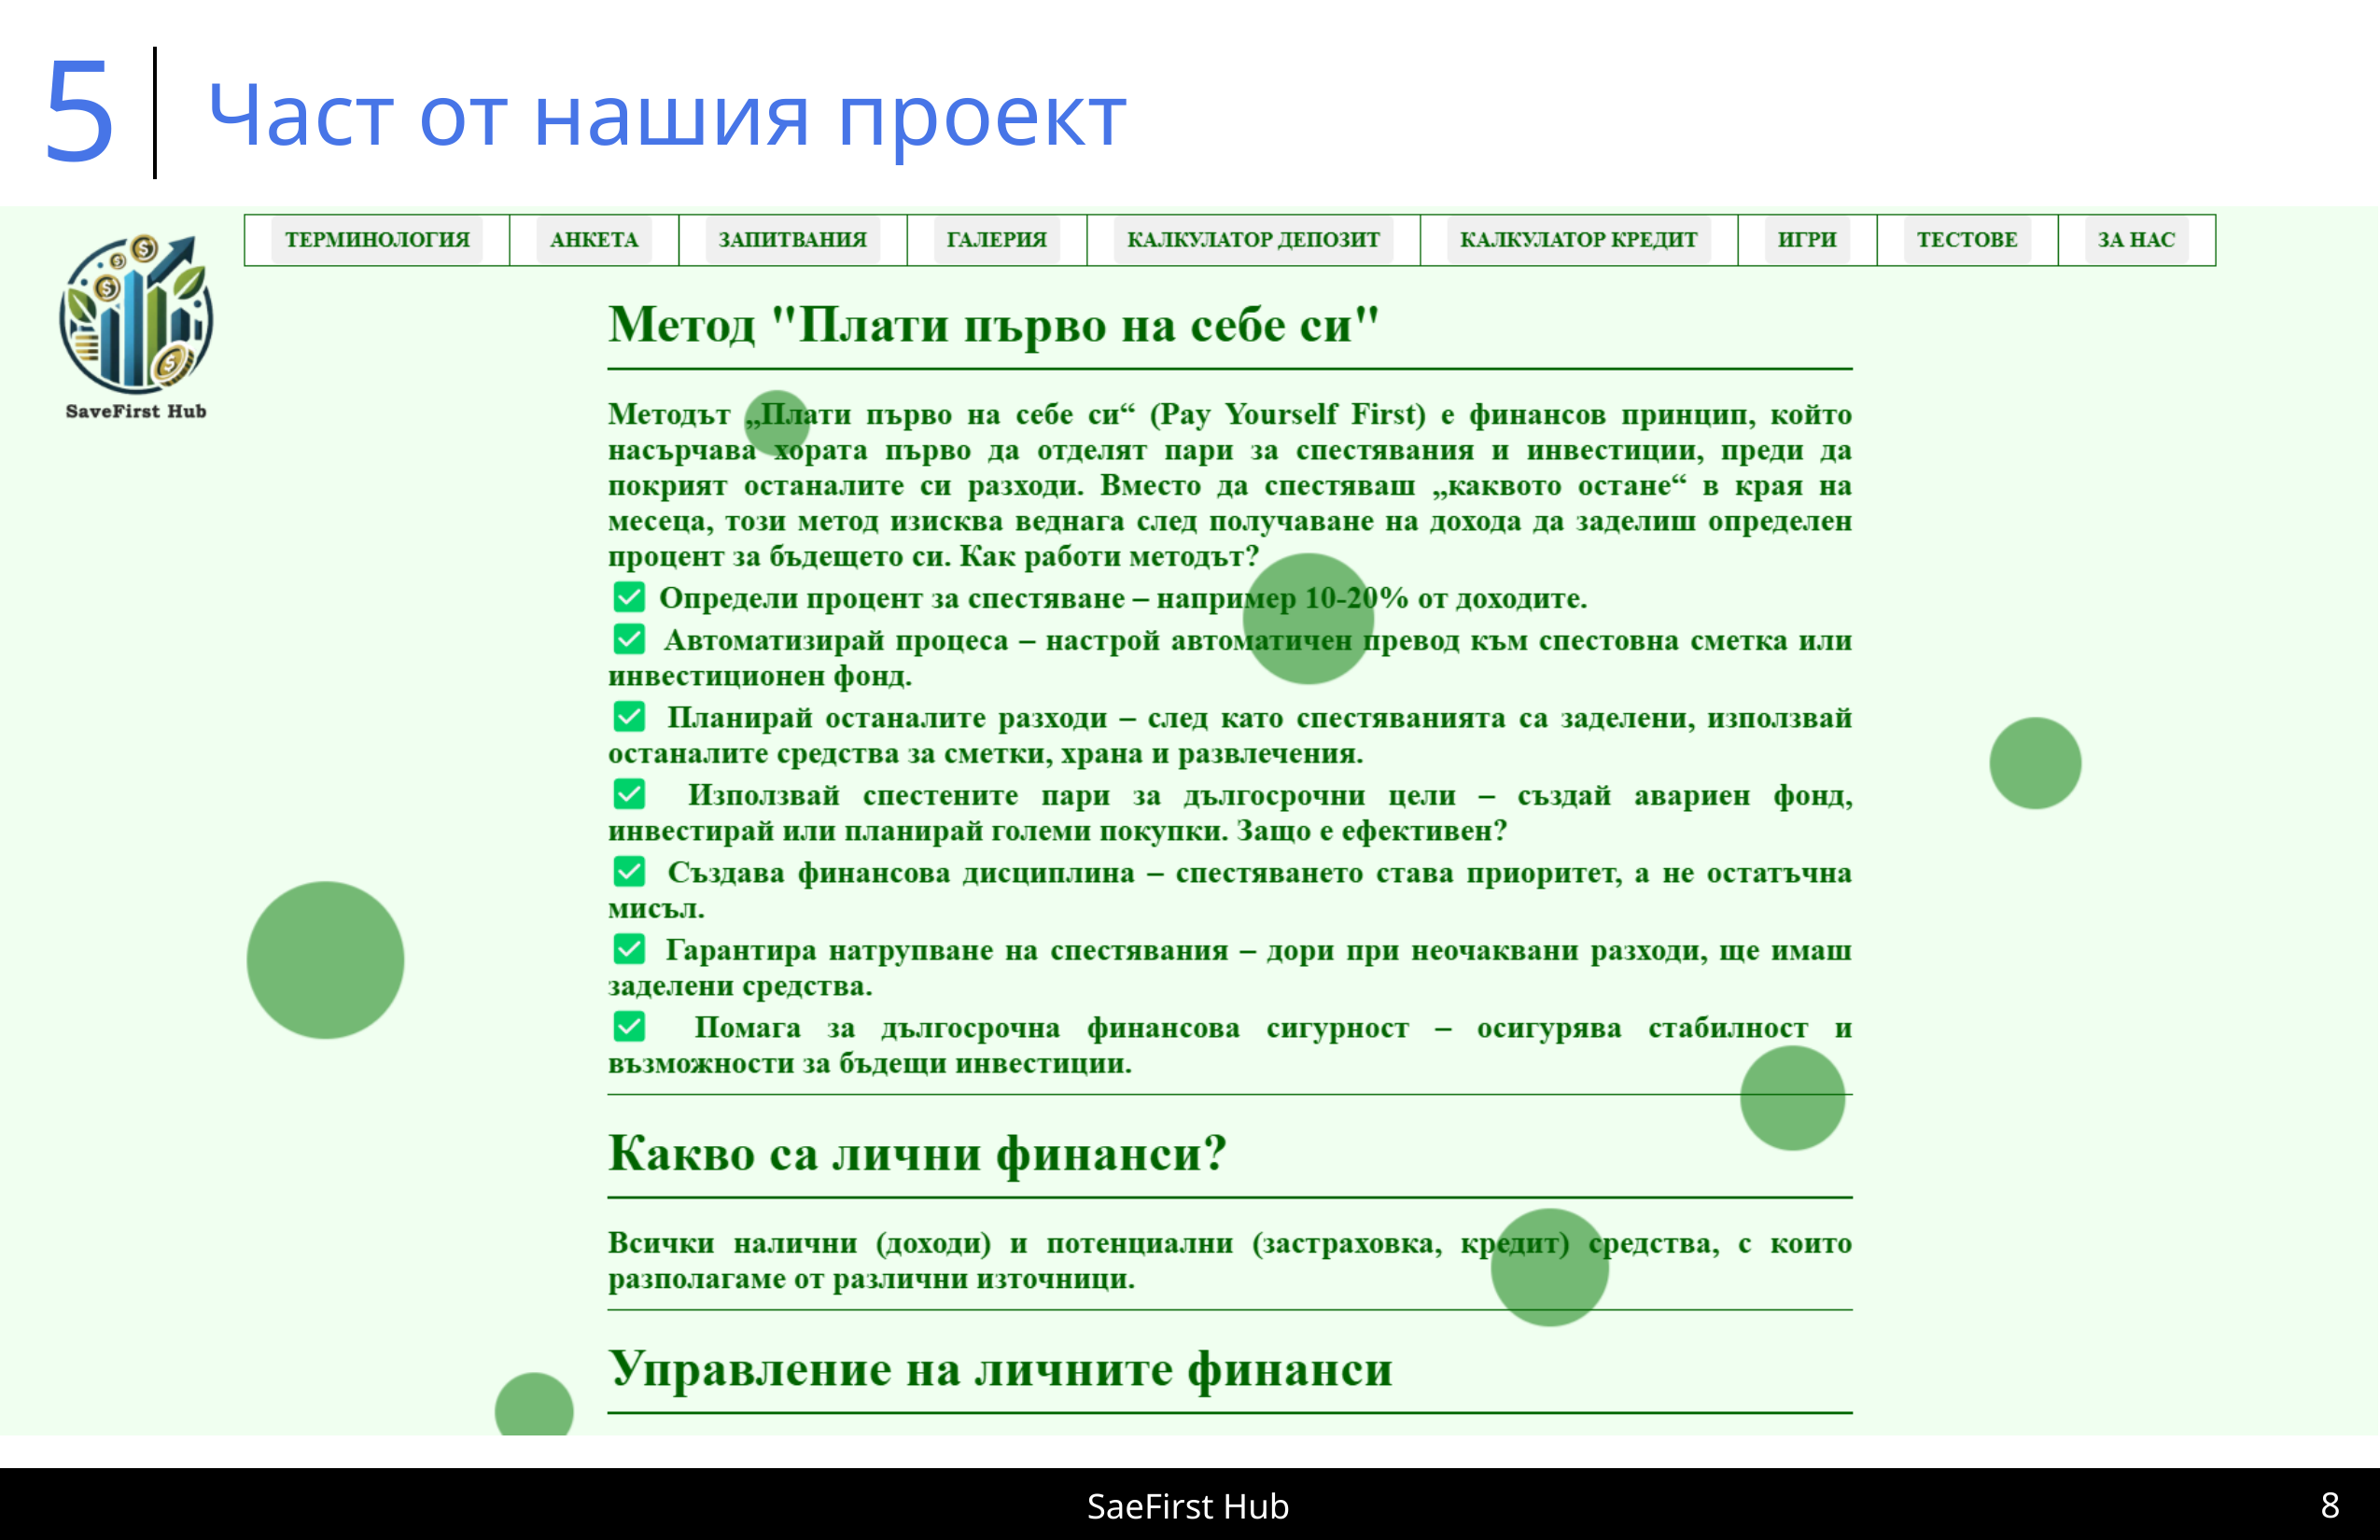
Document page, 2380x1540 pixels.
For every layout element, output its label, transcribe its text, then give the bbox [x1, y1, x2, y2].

text_box Част от нашия проект [191, 51, 1491, 169]
slide_number 8 [2024, 1473, 2355, 1540]
picture [0, 206, 2378, 1435]
footer SaeFirst Hub [787, 1477, 1591, 1534]
text_box 5 [25, 14, 136, 197]
